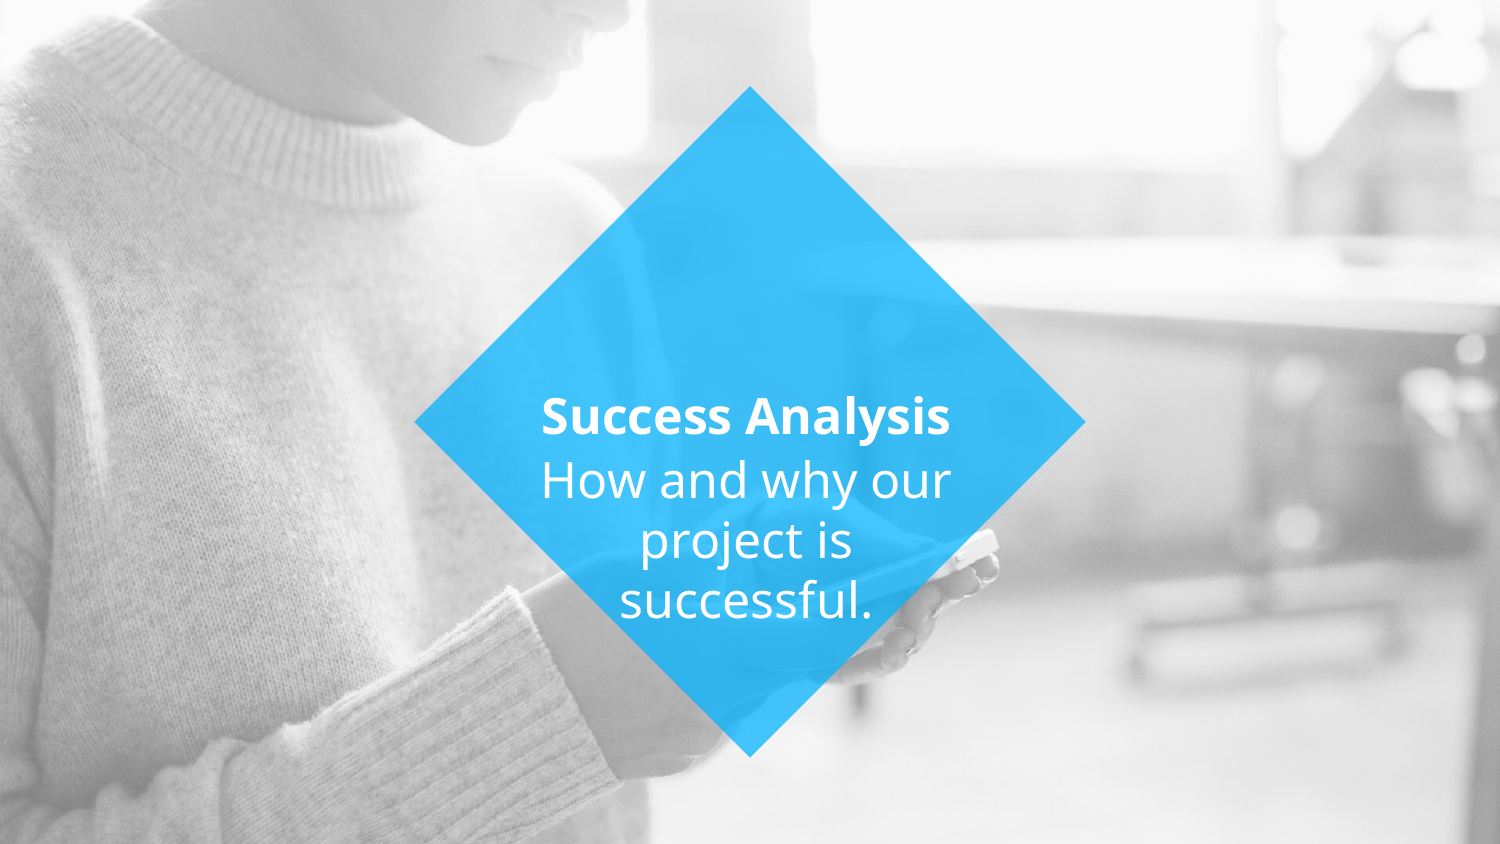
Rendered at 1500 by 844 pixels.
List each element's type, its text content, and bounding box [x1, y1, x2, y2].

subtitle How and why our project is successful. [493, 460, 1000, 769]
title Success Analysis [493, 124, 1000, 460]
